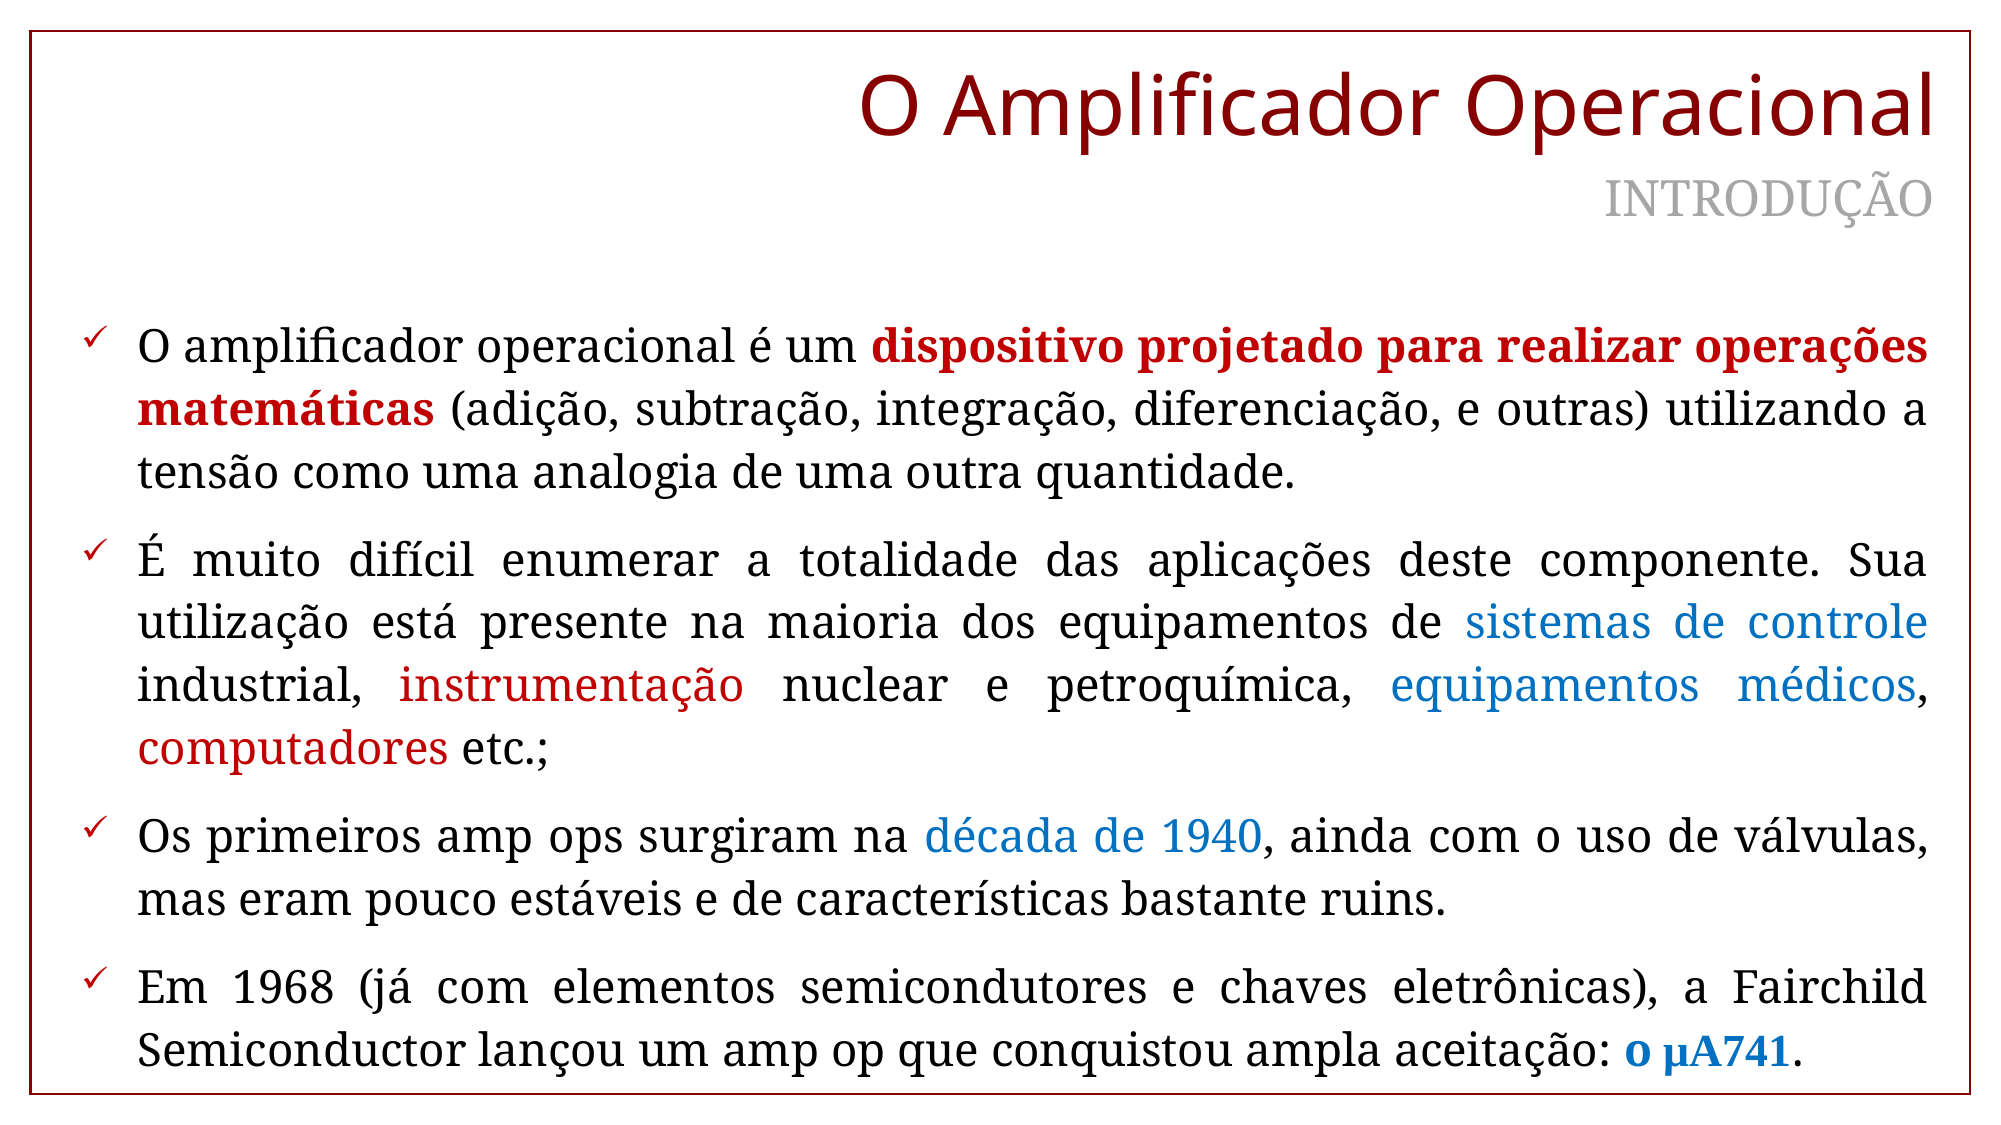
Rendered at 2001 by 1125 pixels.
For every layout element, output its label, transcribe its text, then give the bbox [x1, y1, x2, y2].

text_box O Amplificador Operacional [449, 65, 1950, 159]
text_box INTRODUÇÃO [1576, 159, 1950, 234]
text_box [29, 30, 1971, 1095]
text_box O amplificador operacional é um dispositivo projetado para realizar operações matemáticas (adição, subtração, integração, diferenciação, e outras) utilizando a tensão como uma analogia de uma outra quantidade. É muito difícil enumerar a totalidade das aplicações deste componente. Sua utilização está presente na maioria dos equipamentos de sistemas de controle industrial, instrumentação nuclear e petroquímica, equipamentos médicos, computadores etc.; Os primeiros amp ops surgiram na década de 1940, ainda com o uso de válvulas, mas eram pouco estáveis e de características bastante ruins. Em 1968 (já com elementos semicondutores e chaves eletrônicas), a Fairchild Semiconductor lançou um amp op que conquistou ampla aceitação: o μA741. [66, 301, 1945, 1083]
